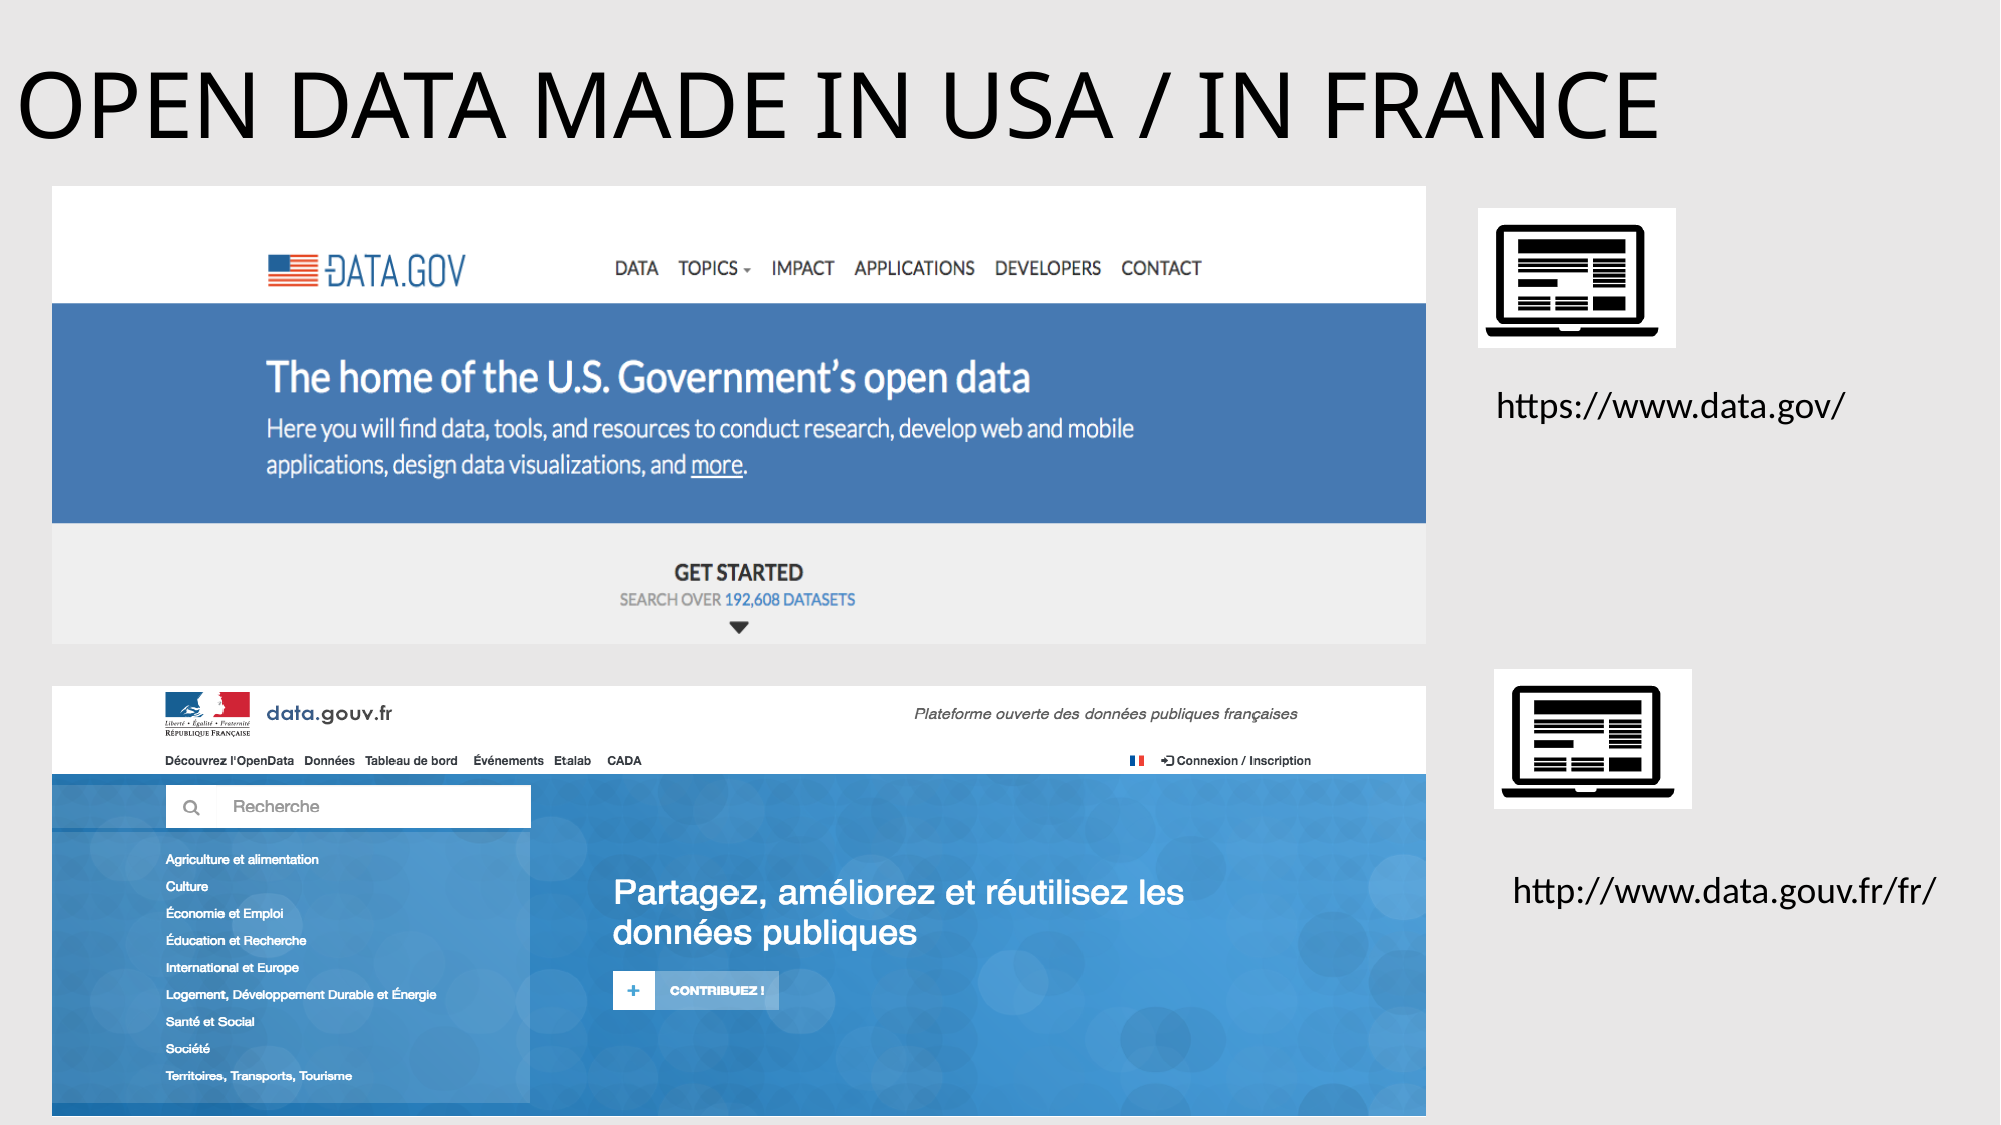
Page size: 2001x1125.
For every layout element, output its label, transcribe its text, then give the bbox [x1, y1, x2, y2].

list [1478, 208, 1676, 348]
picture [52, 686, 1426, 1117]
title OPEN DATA MADE IN USA / IN FRANCE [0, 0, 1725, 218]
picture [1494, 669, 1692, 809]
picture [52, 186, 1426, 645]
text_box https://www.data.gov/ [1481, 373, 1861, 434]
text_box http://www.data.gouv.fr/fr/ [1497, 858, 1952, 919]
